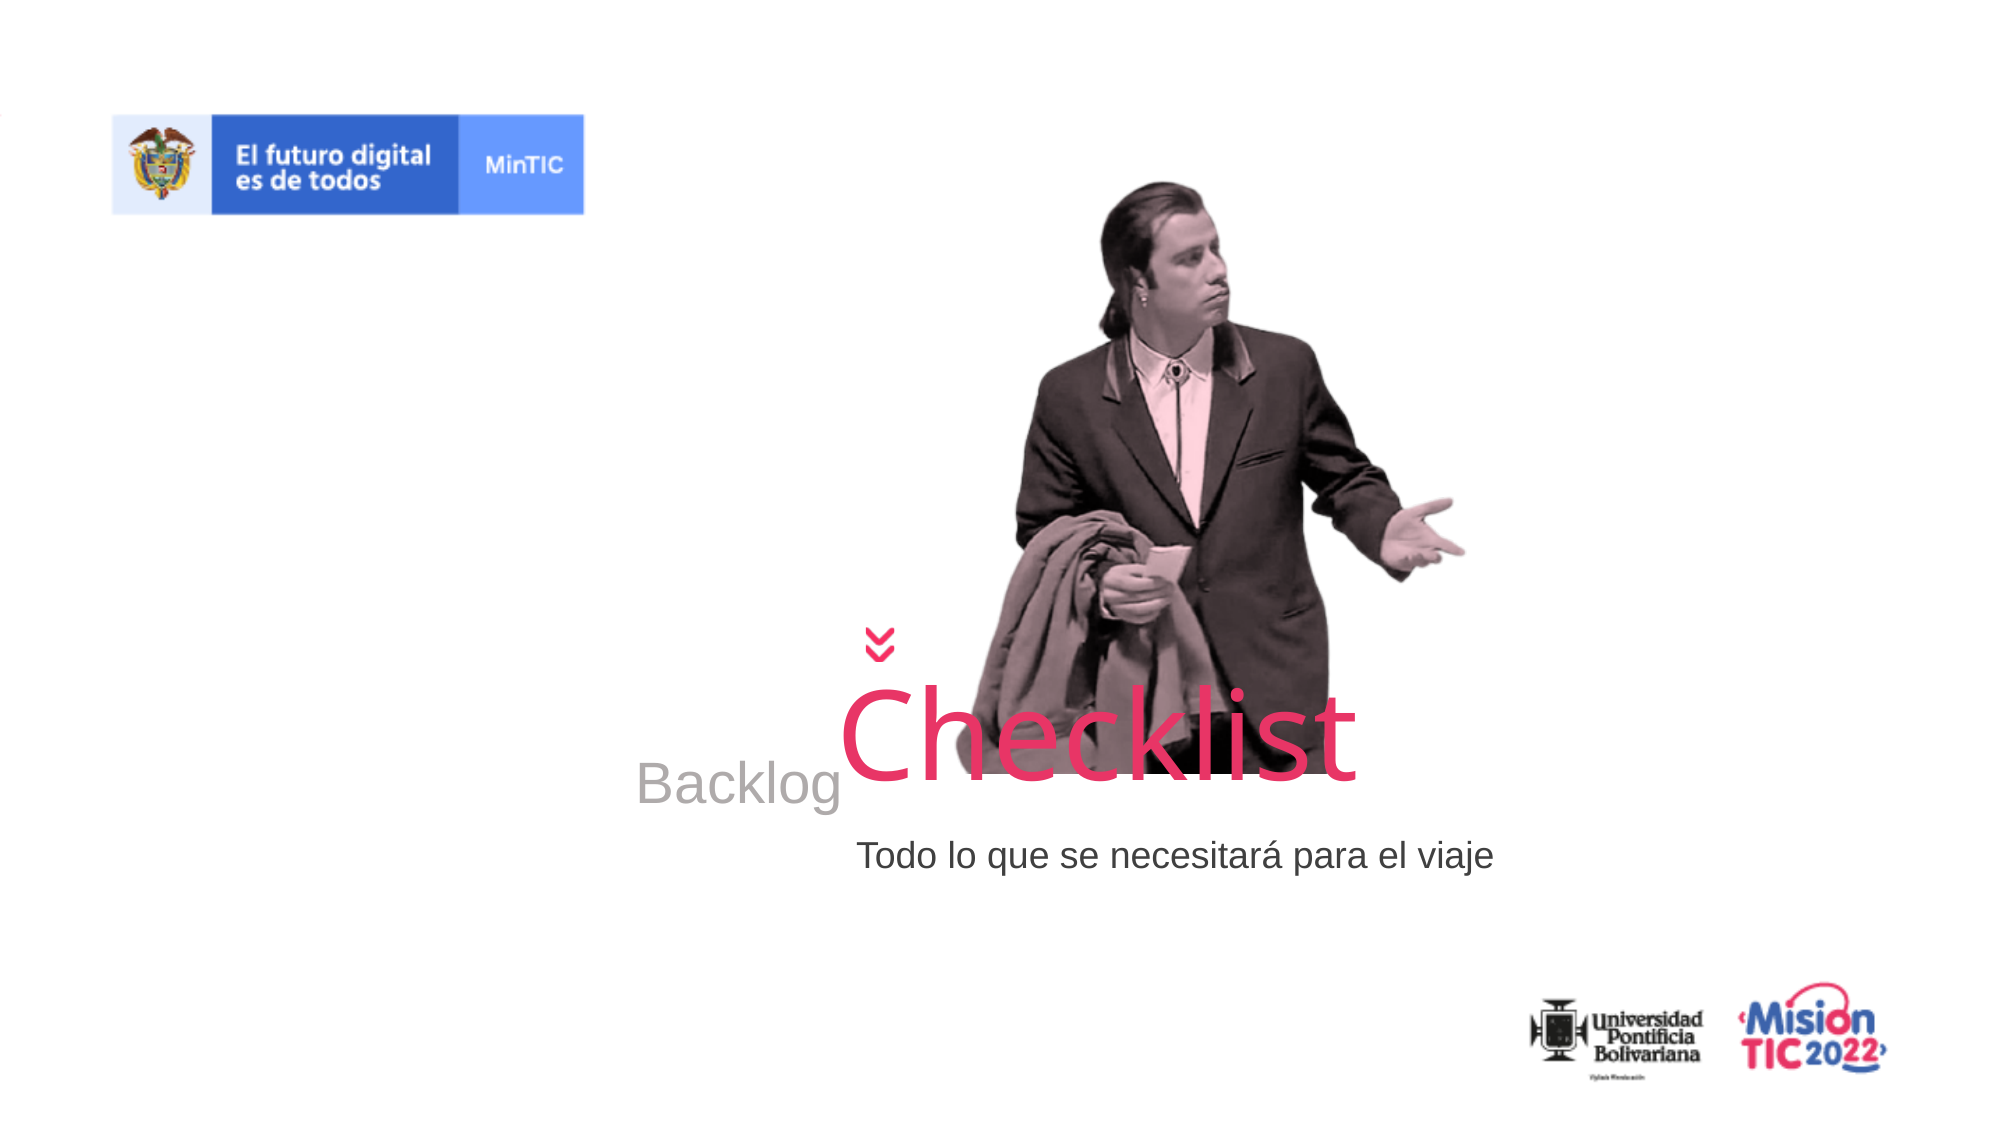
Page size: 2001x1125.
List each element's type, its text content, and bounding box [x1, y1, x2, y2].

picture [0, 1, 2000, 1124]
text_box Backlog [617, 737, 859, 823]
text_box Todo lo que se necesitará para el viaje [841, 823, 1550, 883]
text_box Checklist [859, 648, 1899, 814]
